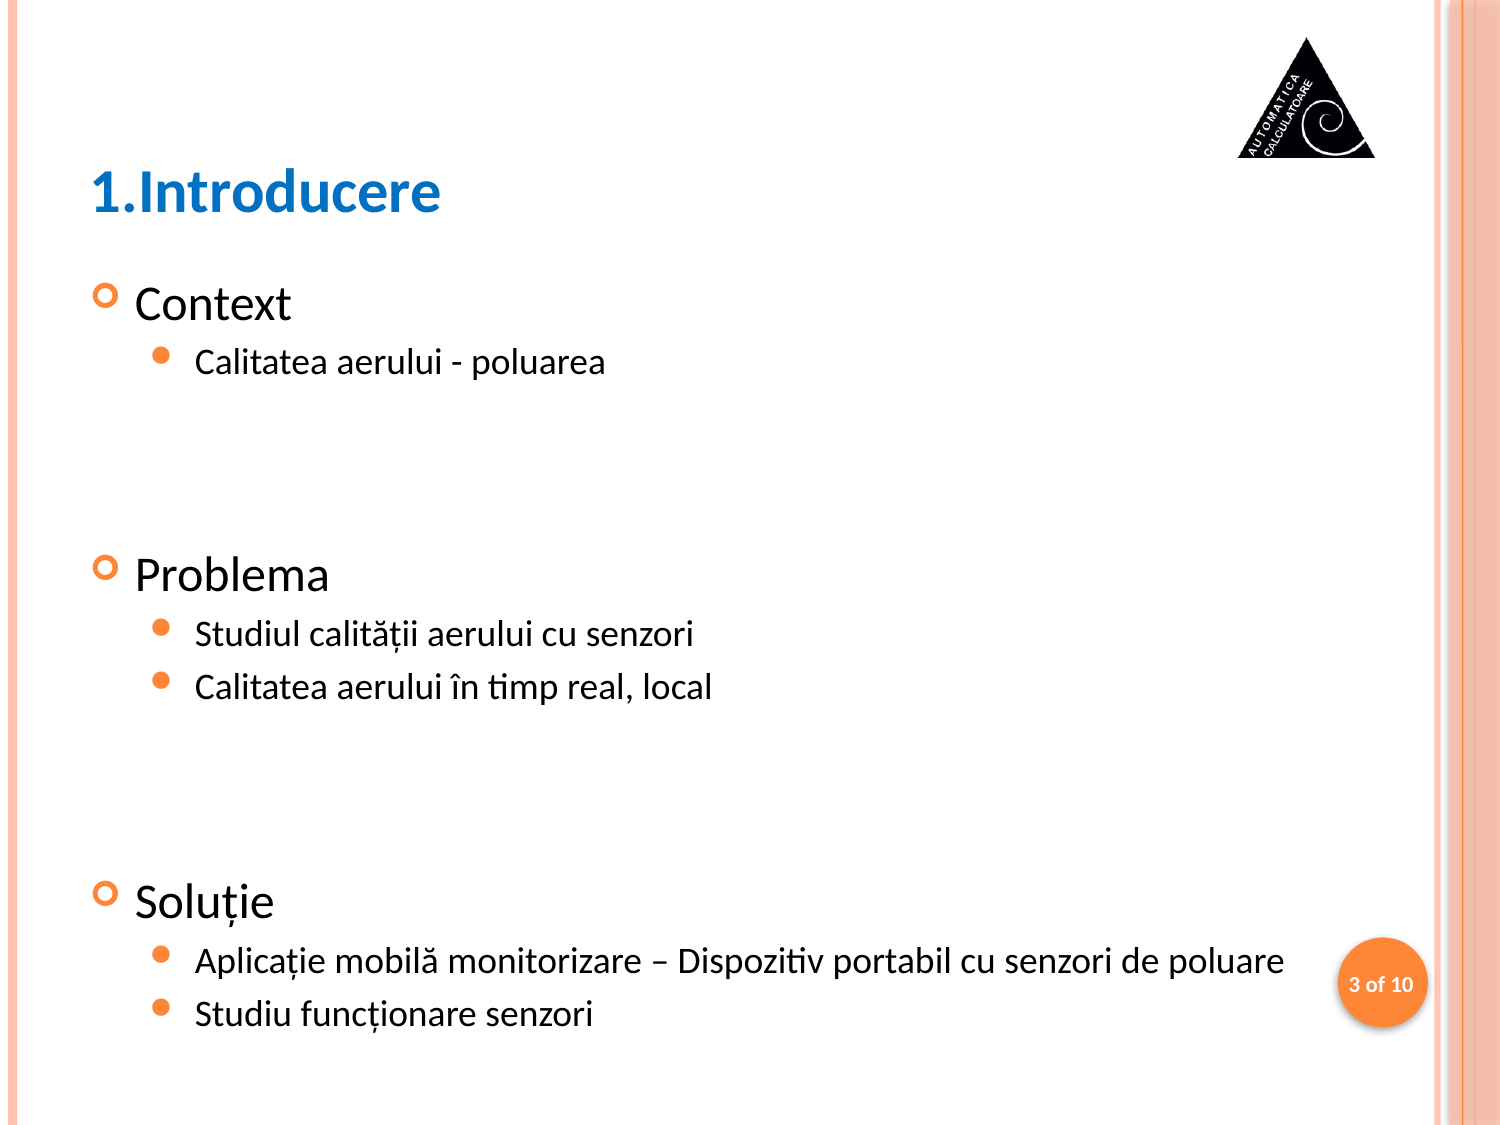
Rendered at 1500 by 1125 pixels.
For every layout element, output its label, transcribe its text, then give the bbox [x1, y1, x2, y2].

title 1.Introducere [75, 45, 1300, 233]
slide_number 3 of 10 [1325, 940, 1438, 1027]
list Context Calitatea aerului - poluarea Problema Studiul calității aerului cu senzori Calitatea aerului în timp real, local Soluție Aplicație mobilă monitorizare – Dispozitiv portabil cu senzori de poluare Studiu funcționare senzori [75, 262, 1338, 1062]
picture [1237, 37, 1375, 158]
